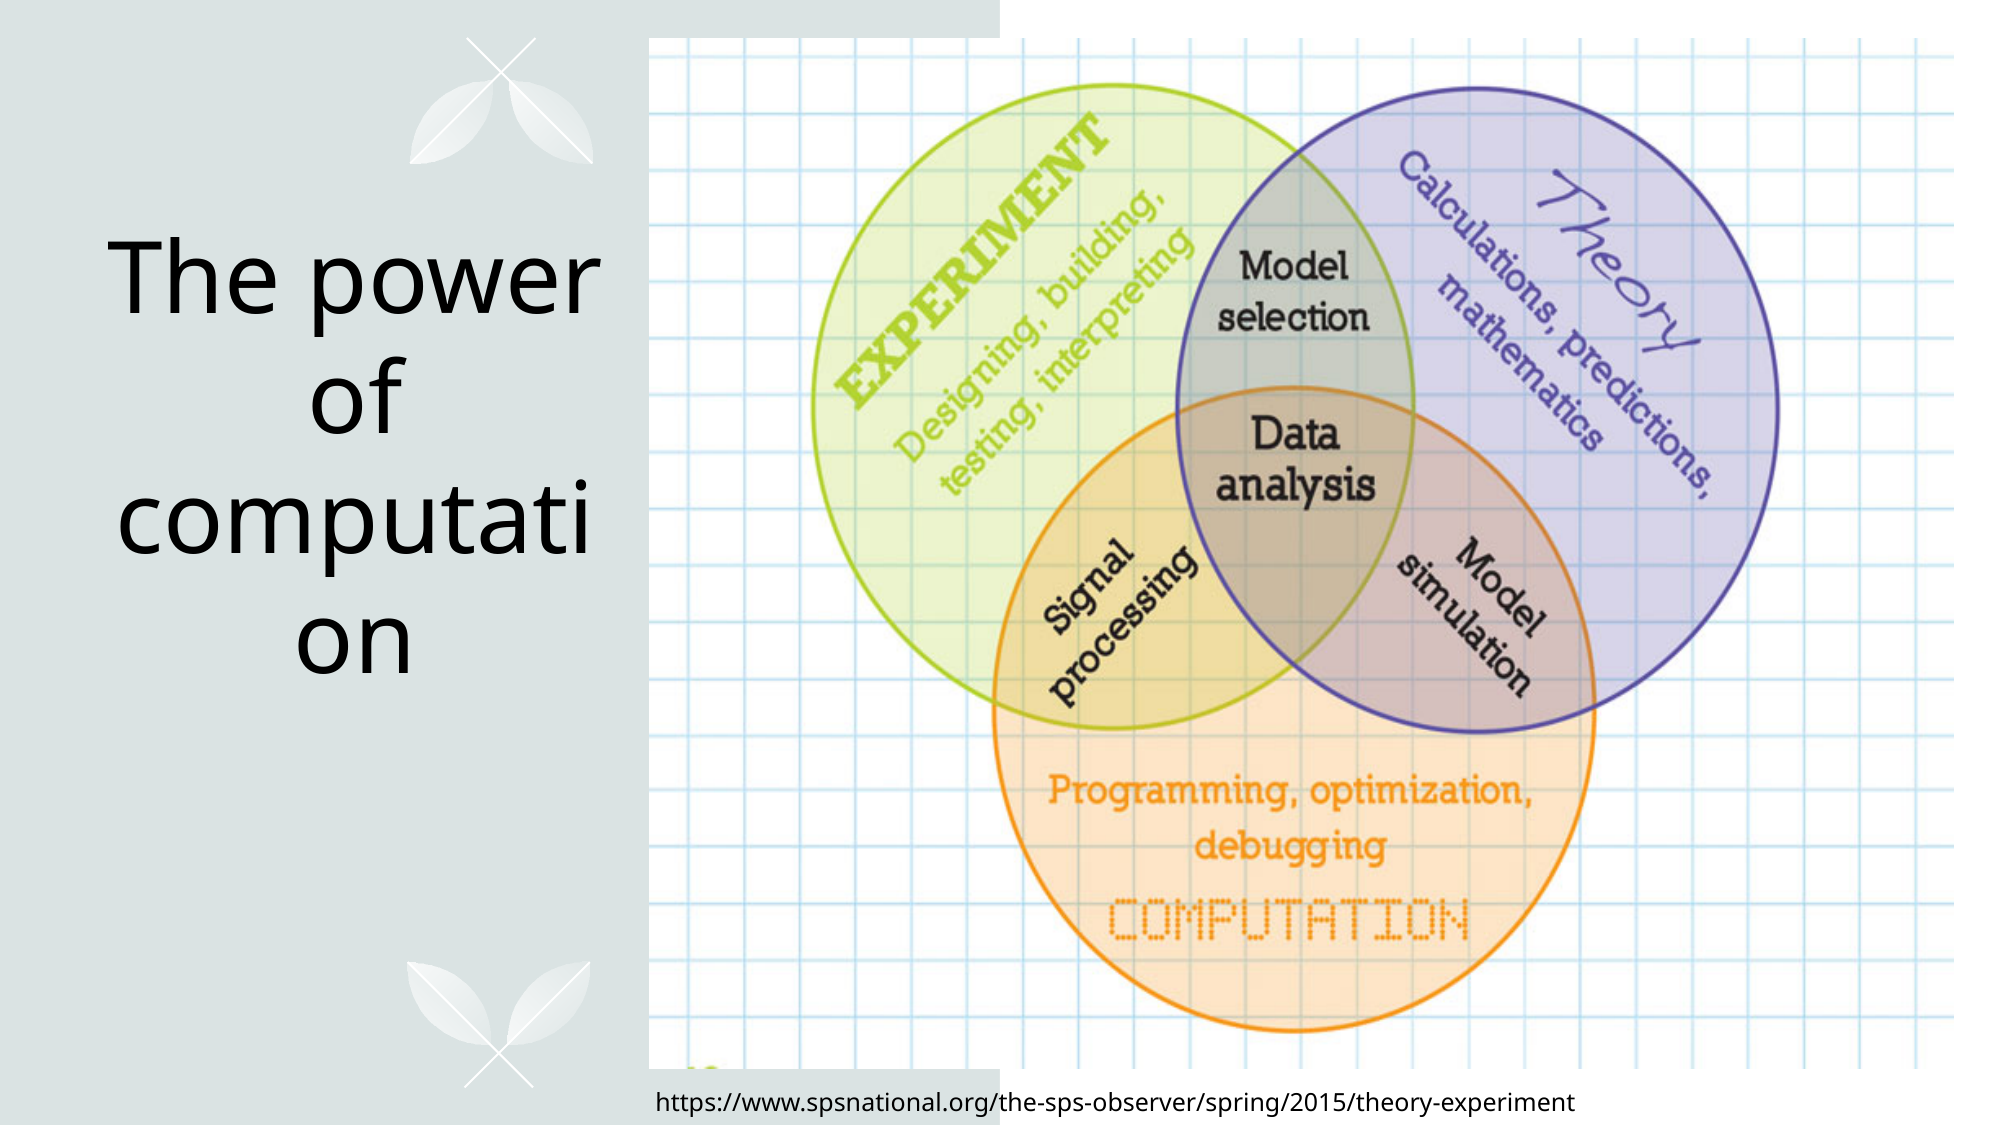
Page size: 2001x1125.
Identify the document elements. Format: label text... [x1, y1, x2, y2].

picture [649, 37, 1954, 1069]
title The power of computation [75, 163, 635, 744]
text_box https://www.spsnational.org/the-sps-observer/spring/2015/theory-experiment [640, 1079, 1592, 1125]
